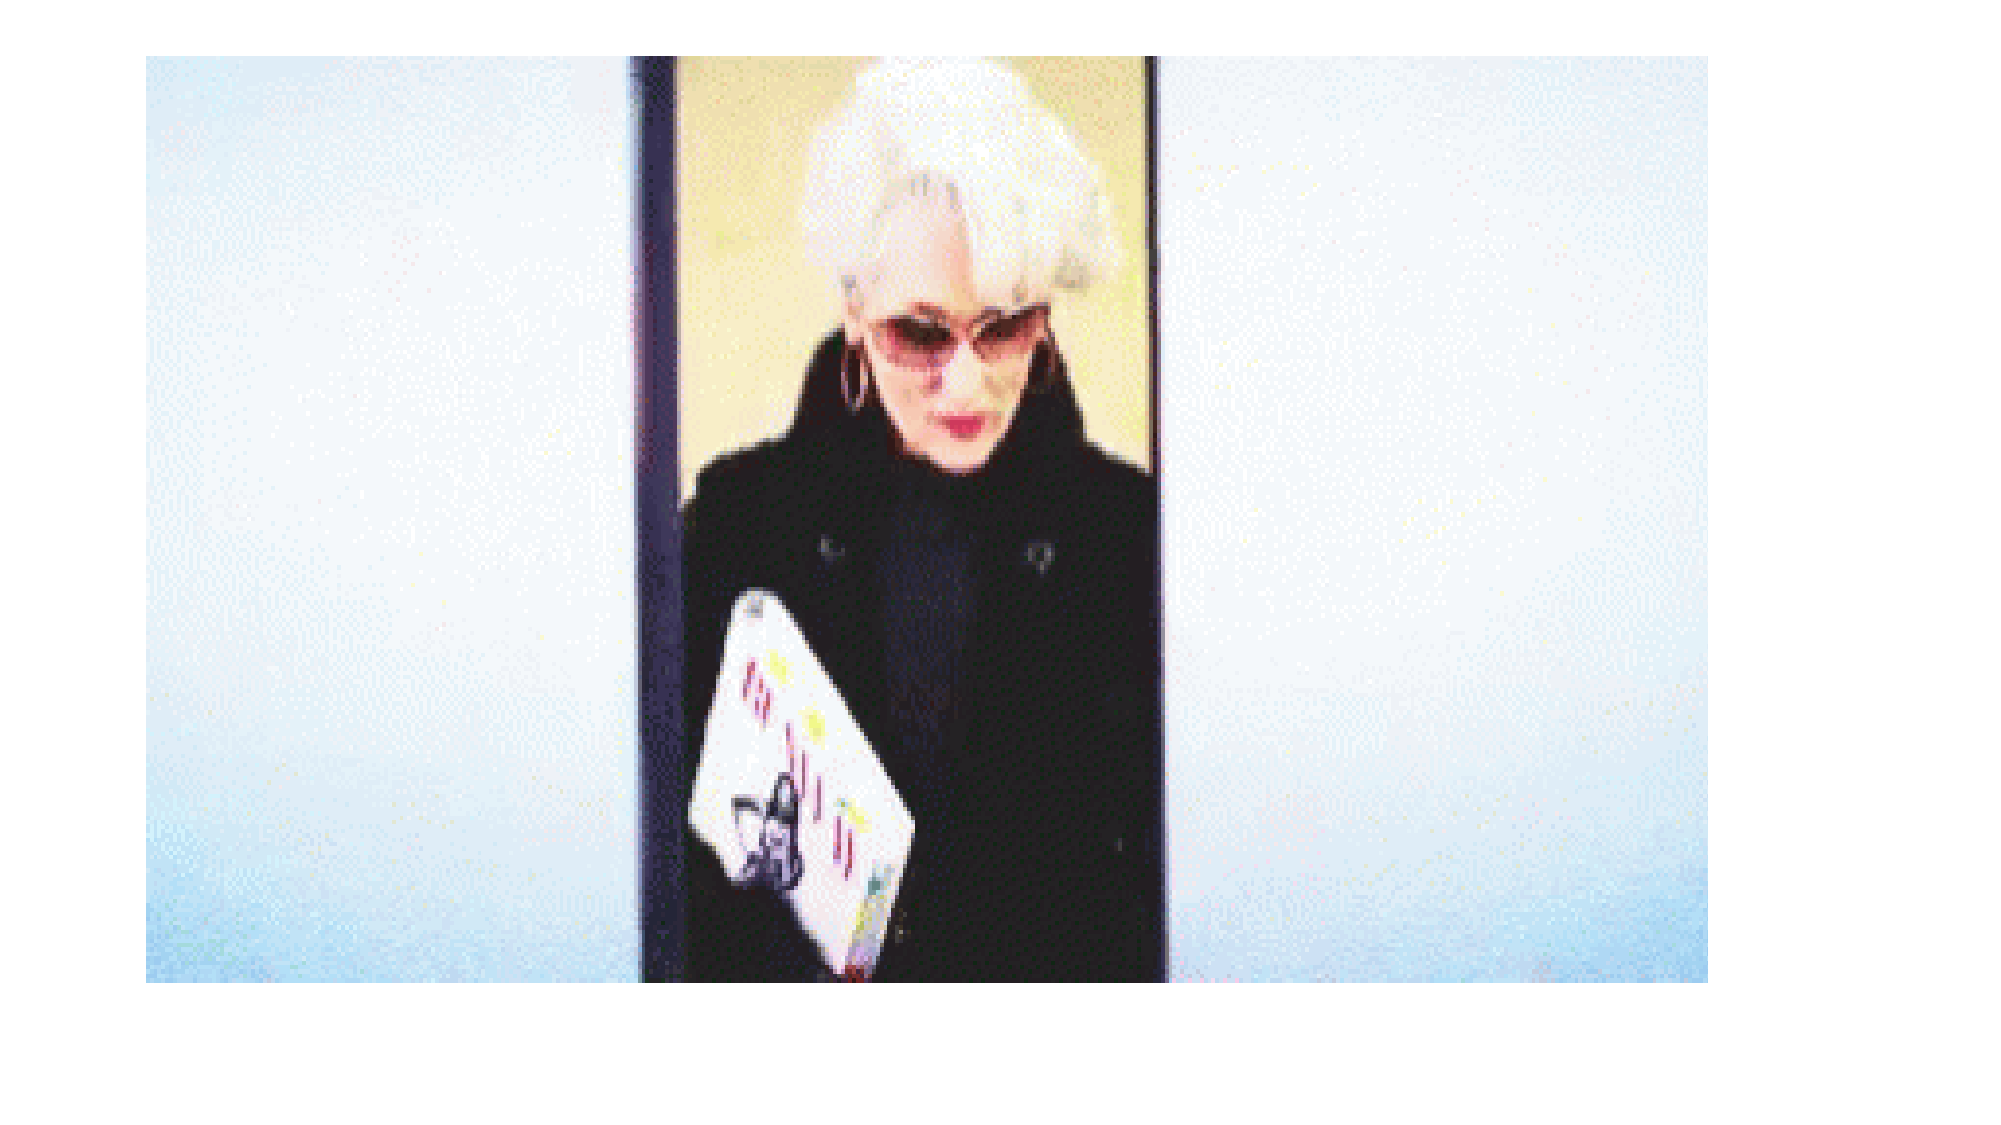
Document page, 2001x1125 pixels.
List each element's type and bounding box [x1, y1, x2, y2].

picture [146, 56, 1708, 983]
